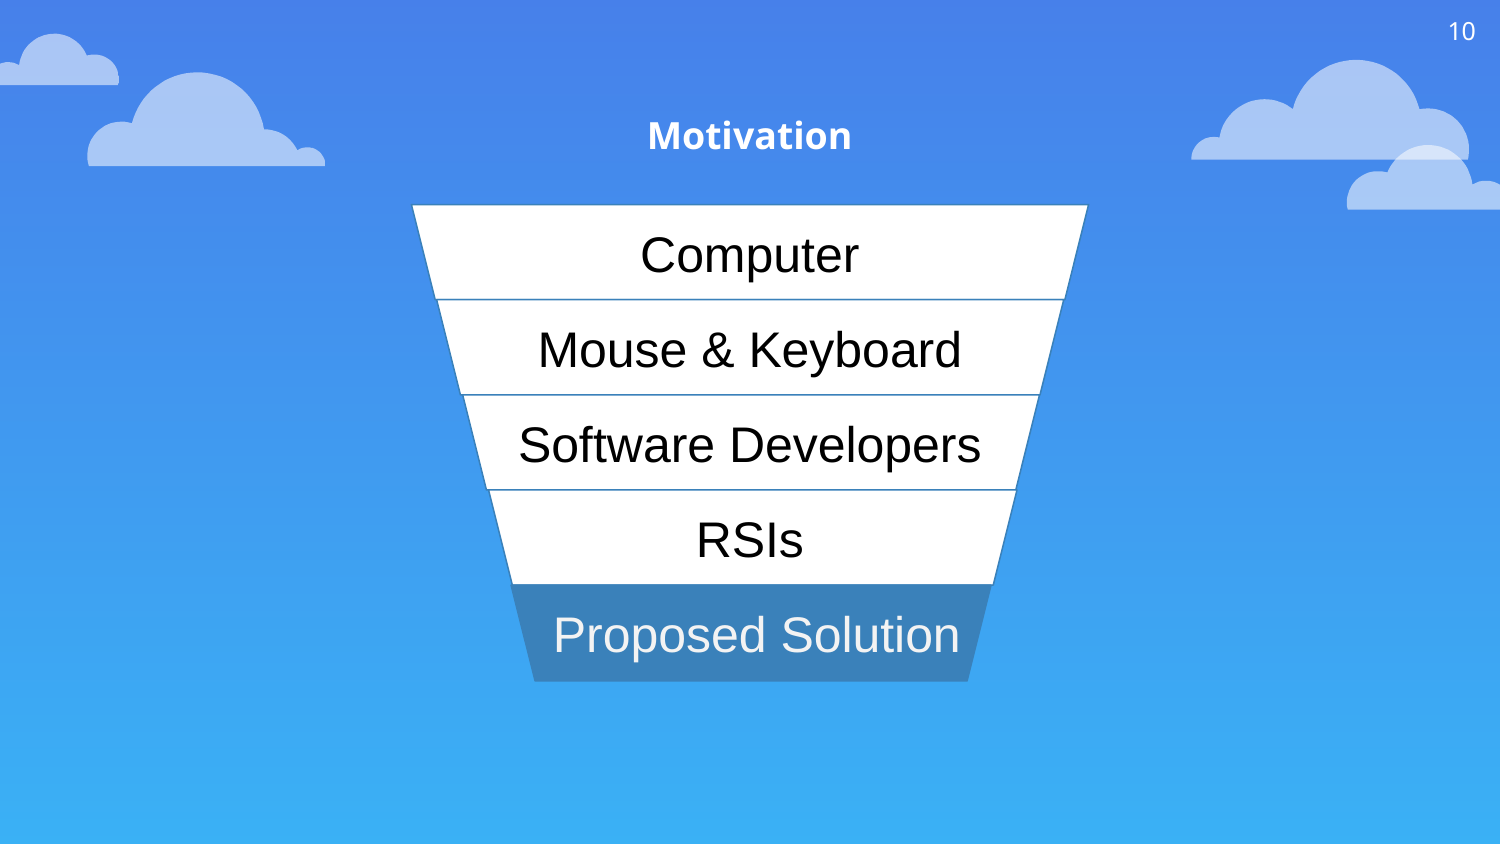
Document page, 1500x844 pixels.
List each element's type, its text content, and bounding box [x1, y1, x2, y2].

text_box [934, 205, 1089, 300]
text_box [1015, 394, 1040, 489]
text_box [986, 585, 992, 606]
text_box Computer [566, 205, 934, 299]
text_box [462, 394, 485, 485]
text_box [411, 205, 566, 300]
text_box RSIs [566, 490, 934, 585]
text_box [488, 490, 566, 585]
text_box [934, 489, 1017, 586]
text_box [436, 299, 485, 395]
text_box Motivation [149, 64, 1350, 205]
text_box Proposed Solution [514, 585, 986, 681]
text_box Mouse & Keyboard [485, 299, 1015, 394]
text_box [1015, 299, 1064, 395]
subtitle [148, 204, 1352, 695]
slide_number 10 [1400, 0, 1491, 65]
text_box Software Developers [485, 394, 1015, 490]
